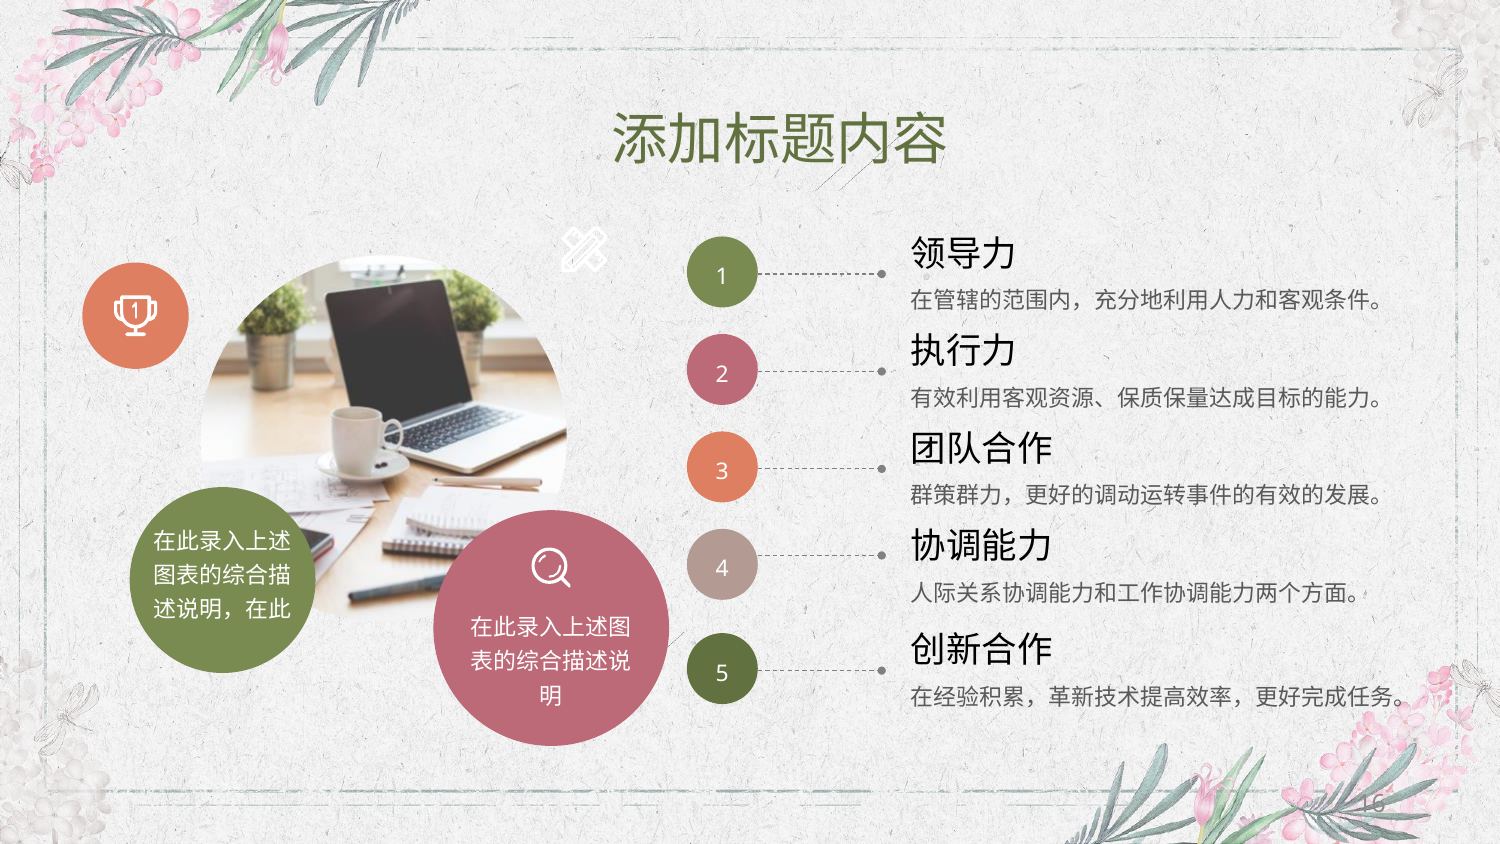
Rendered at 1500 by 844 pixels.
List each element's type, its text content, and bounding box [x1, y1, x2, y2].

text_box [82, 225, 670, 747]
text_box 人际关系协调能力和工作协调能力两个方面。 [899, 565, 1422, 612]
text_box 1 [685, 235, 759, 309]
text_box 5 [685, 632, 759, 706]
text_box 创新合作 [899, 630, 1193, 669]
text_box 群策群力，更好的调动运转事件的有效的发展。 [899, 468, 1422, 514]
text_box 执行力 [899, 330, 1193, 370]
text_box 4 [685, 527, 759, 601]
text_box 添加标题内容 [573, 107, 987, 171]
text_box 有效利用客观资源、保质保量达成目标的能力。 [899, 370, 1422, 417]
text_box 2 [685, 332, 759, 406]
text_box 领导力 [899, 233, 1193, 273]
text_box 在管辖的范围内，充分地利用人力和客观条件。 [899, 273, 1422, 319]
text_box 协调能力 [899, 525, 1193, 565]
text_box 团队合作 [899, 428, 1193, 468]
text_box 在经验积累，革新技术提高效率，更好完成任务。 [899, 669, 1422, 716]
text_box 3 [685, 430, 759, 504]
